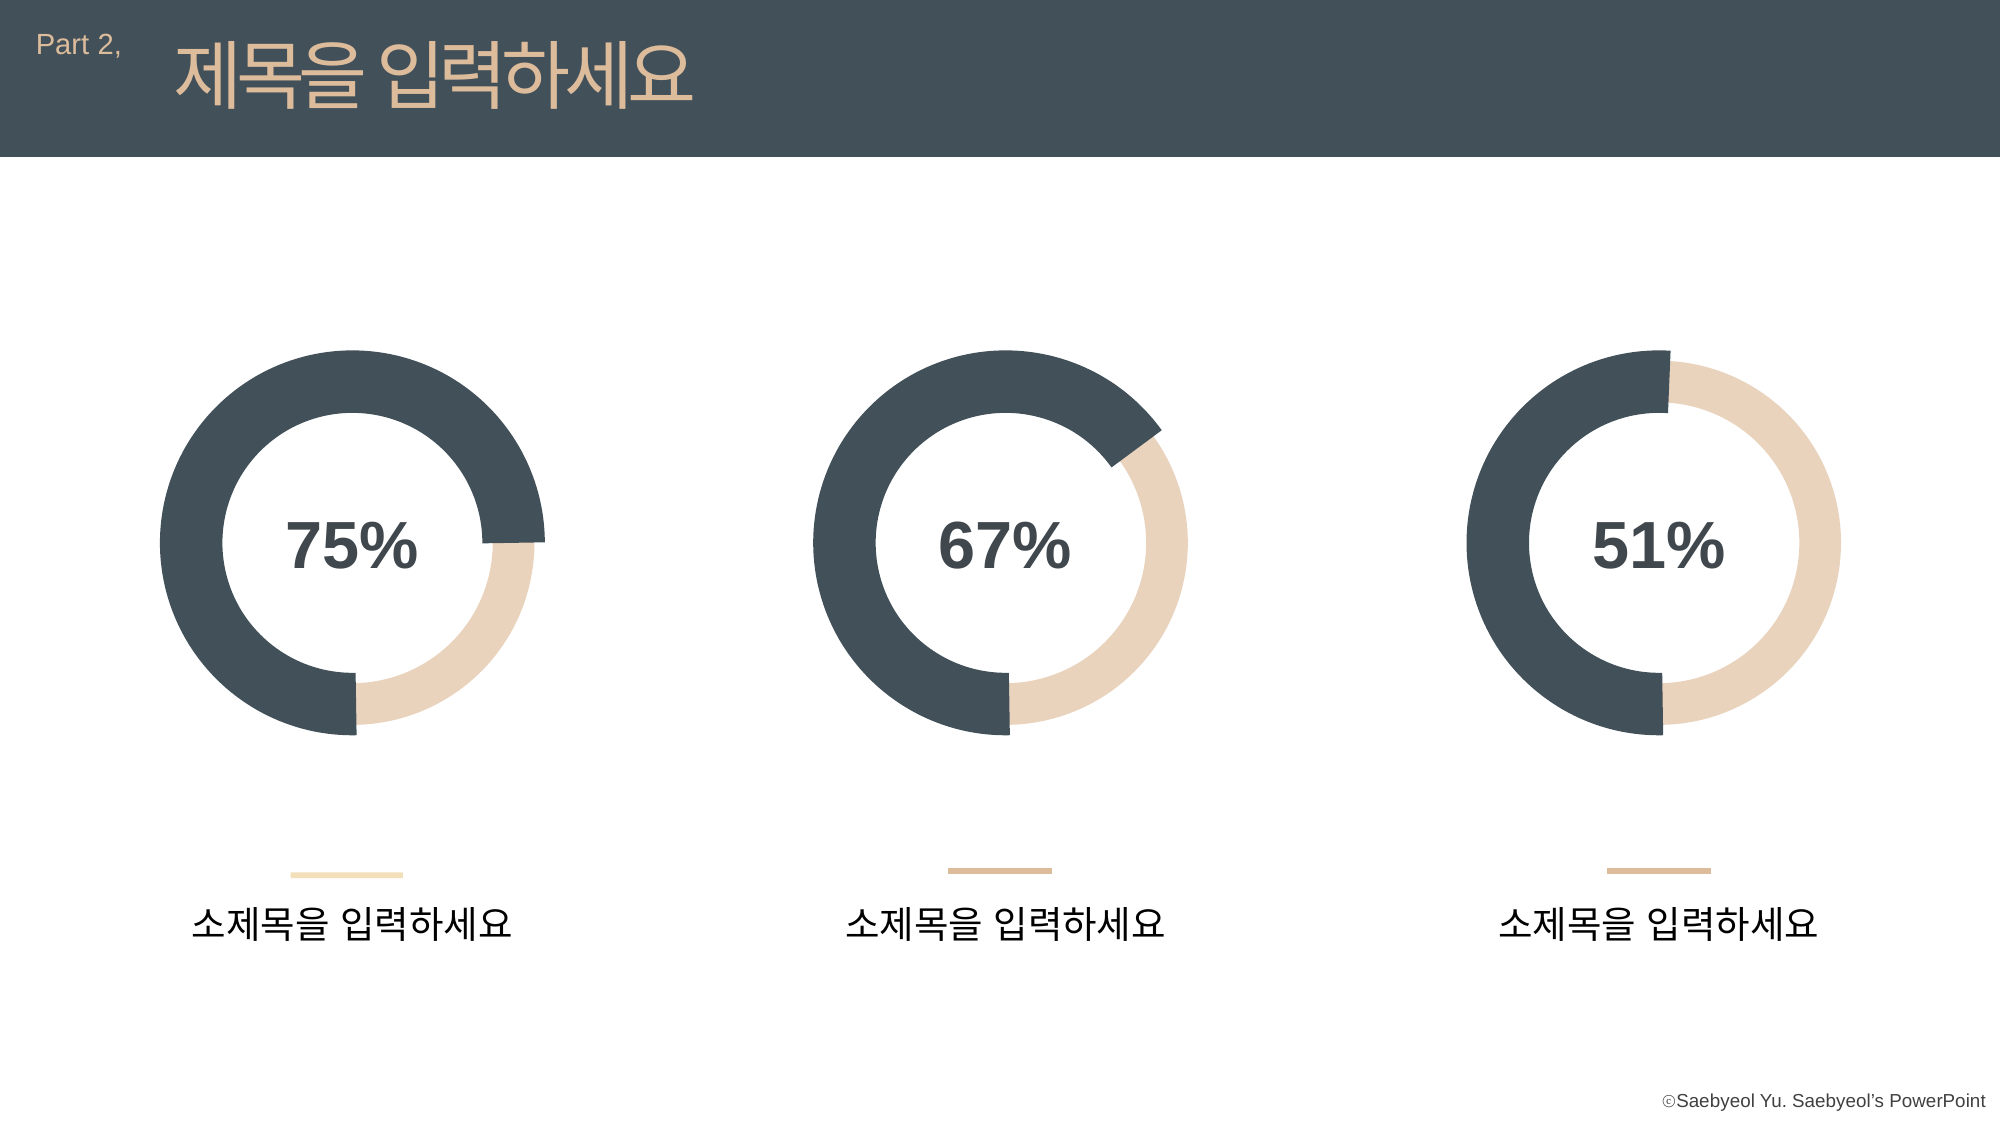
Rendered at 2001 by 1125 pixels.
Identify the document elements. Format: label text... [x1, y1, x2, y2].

text_box 51% [1577, 494, 1741, 590]
text_box [190, 381, 515, 705]
text_box [354, 543, 515, 705]
text_box 67% [924, 494, 1088, 590]
text_box [843, 381, 1138, 705]
text_box [1007, 449, 1168, 705]
text_box [1497, 381, 1670, 705]
text_box 소제목을 입력하세요 [830, 893, 1181, 954]
text_box [290, 872, 403, 879]
text_box [0, 0, 2000, 158]
text_box 소제목을 입력하세요 [1483, 893, 1835, 954]
text_box 제목을 입력하세요 [158, 20, 834, 126]
text_box 소제목을 입력하세요 [177, 893, 528, 954]
text_box 75% [270, 494, 434, 590]
text_box [1661, 381, 1821, 705]
text_box Part 2, [21, 18, 138, 68]
